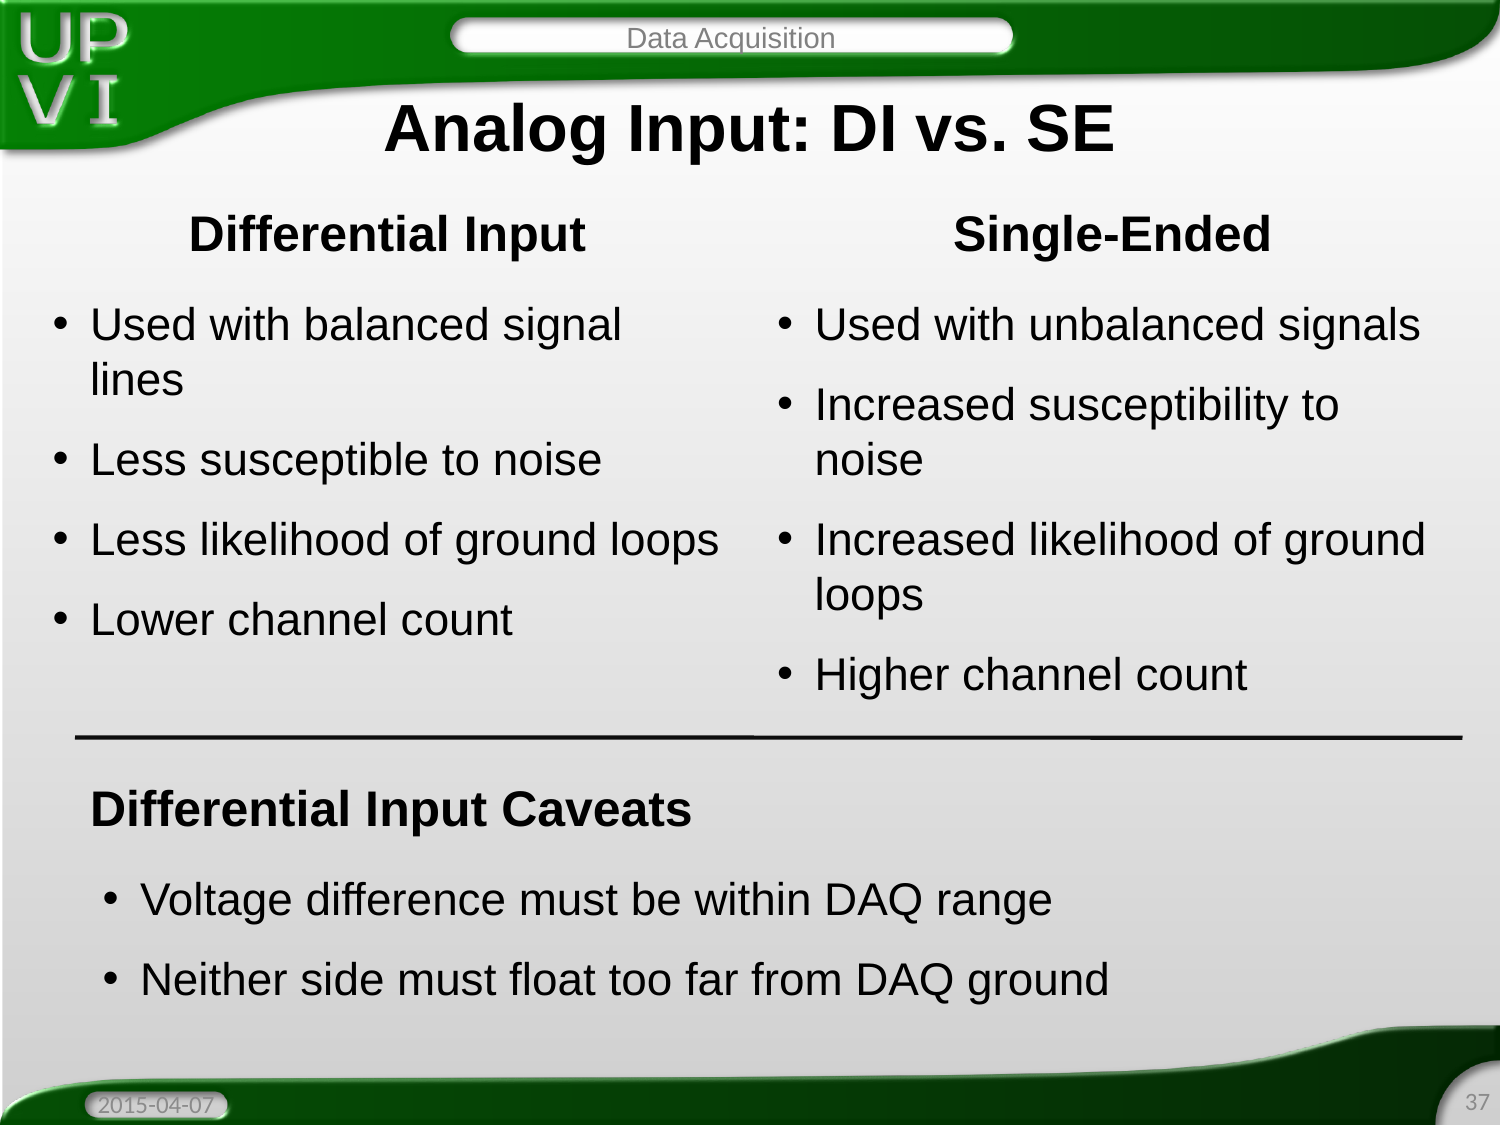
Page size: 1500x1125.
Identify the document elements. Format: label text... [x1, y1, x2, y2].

footer Data Acquisition [450, 6, 1013, 67]
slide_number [75, 1073, 238, 1125]
slide_number 37 [1155, 1069, 1500, 1125]
list Used with unbalanced signals Increased susceptibility to noise Increased likelihood of ground loops Higher channel count [761, 287, 1463, 735]
list Single-Ended [762, 174, 1463, 287]
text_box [74, 737, 1463, 1038]
list Used with balanced signal lines Less susceptible to noise Less likelihood of ground loops Lower channel count [37, 287, 738, 1005]
title Analog Input: DI vs. SE [75, 75, 1425, 175]
list Differential Input [37, 174, 738, 287]
picture [0, 0, 1500, 1125]
